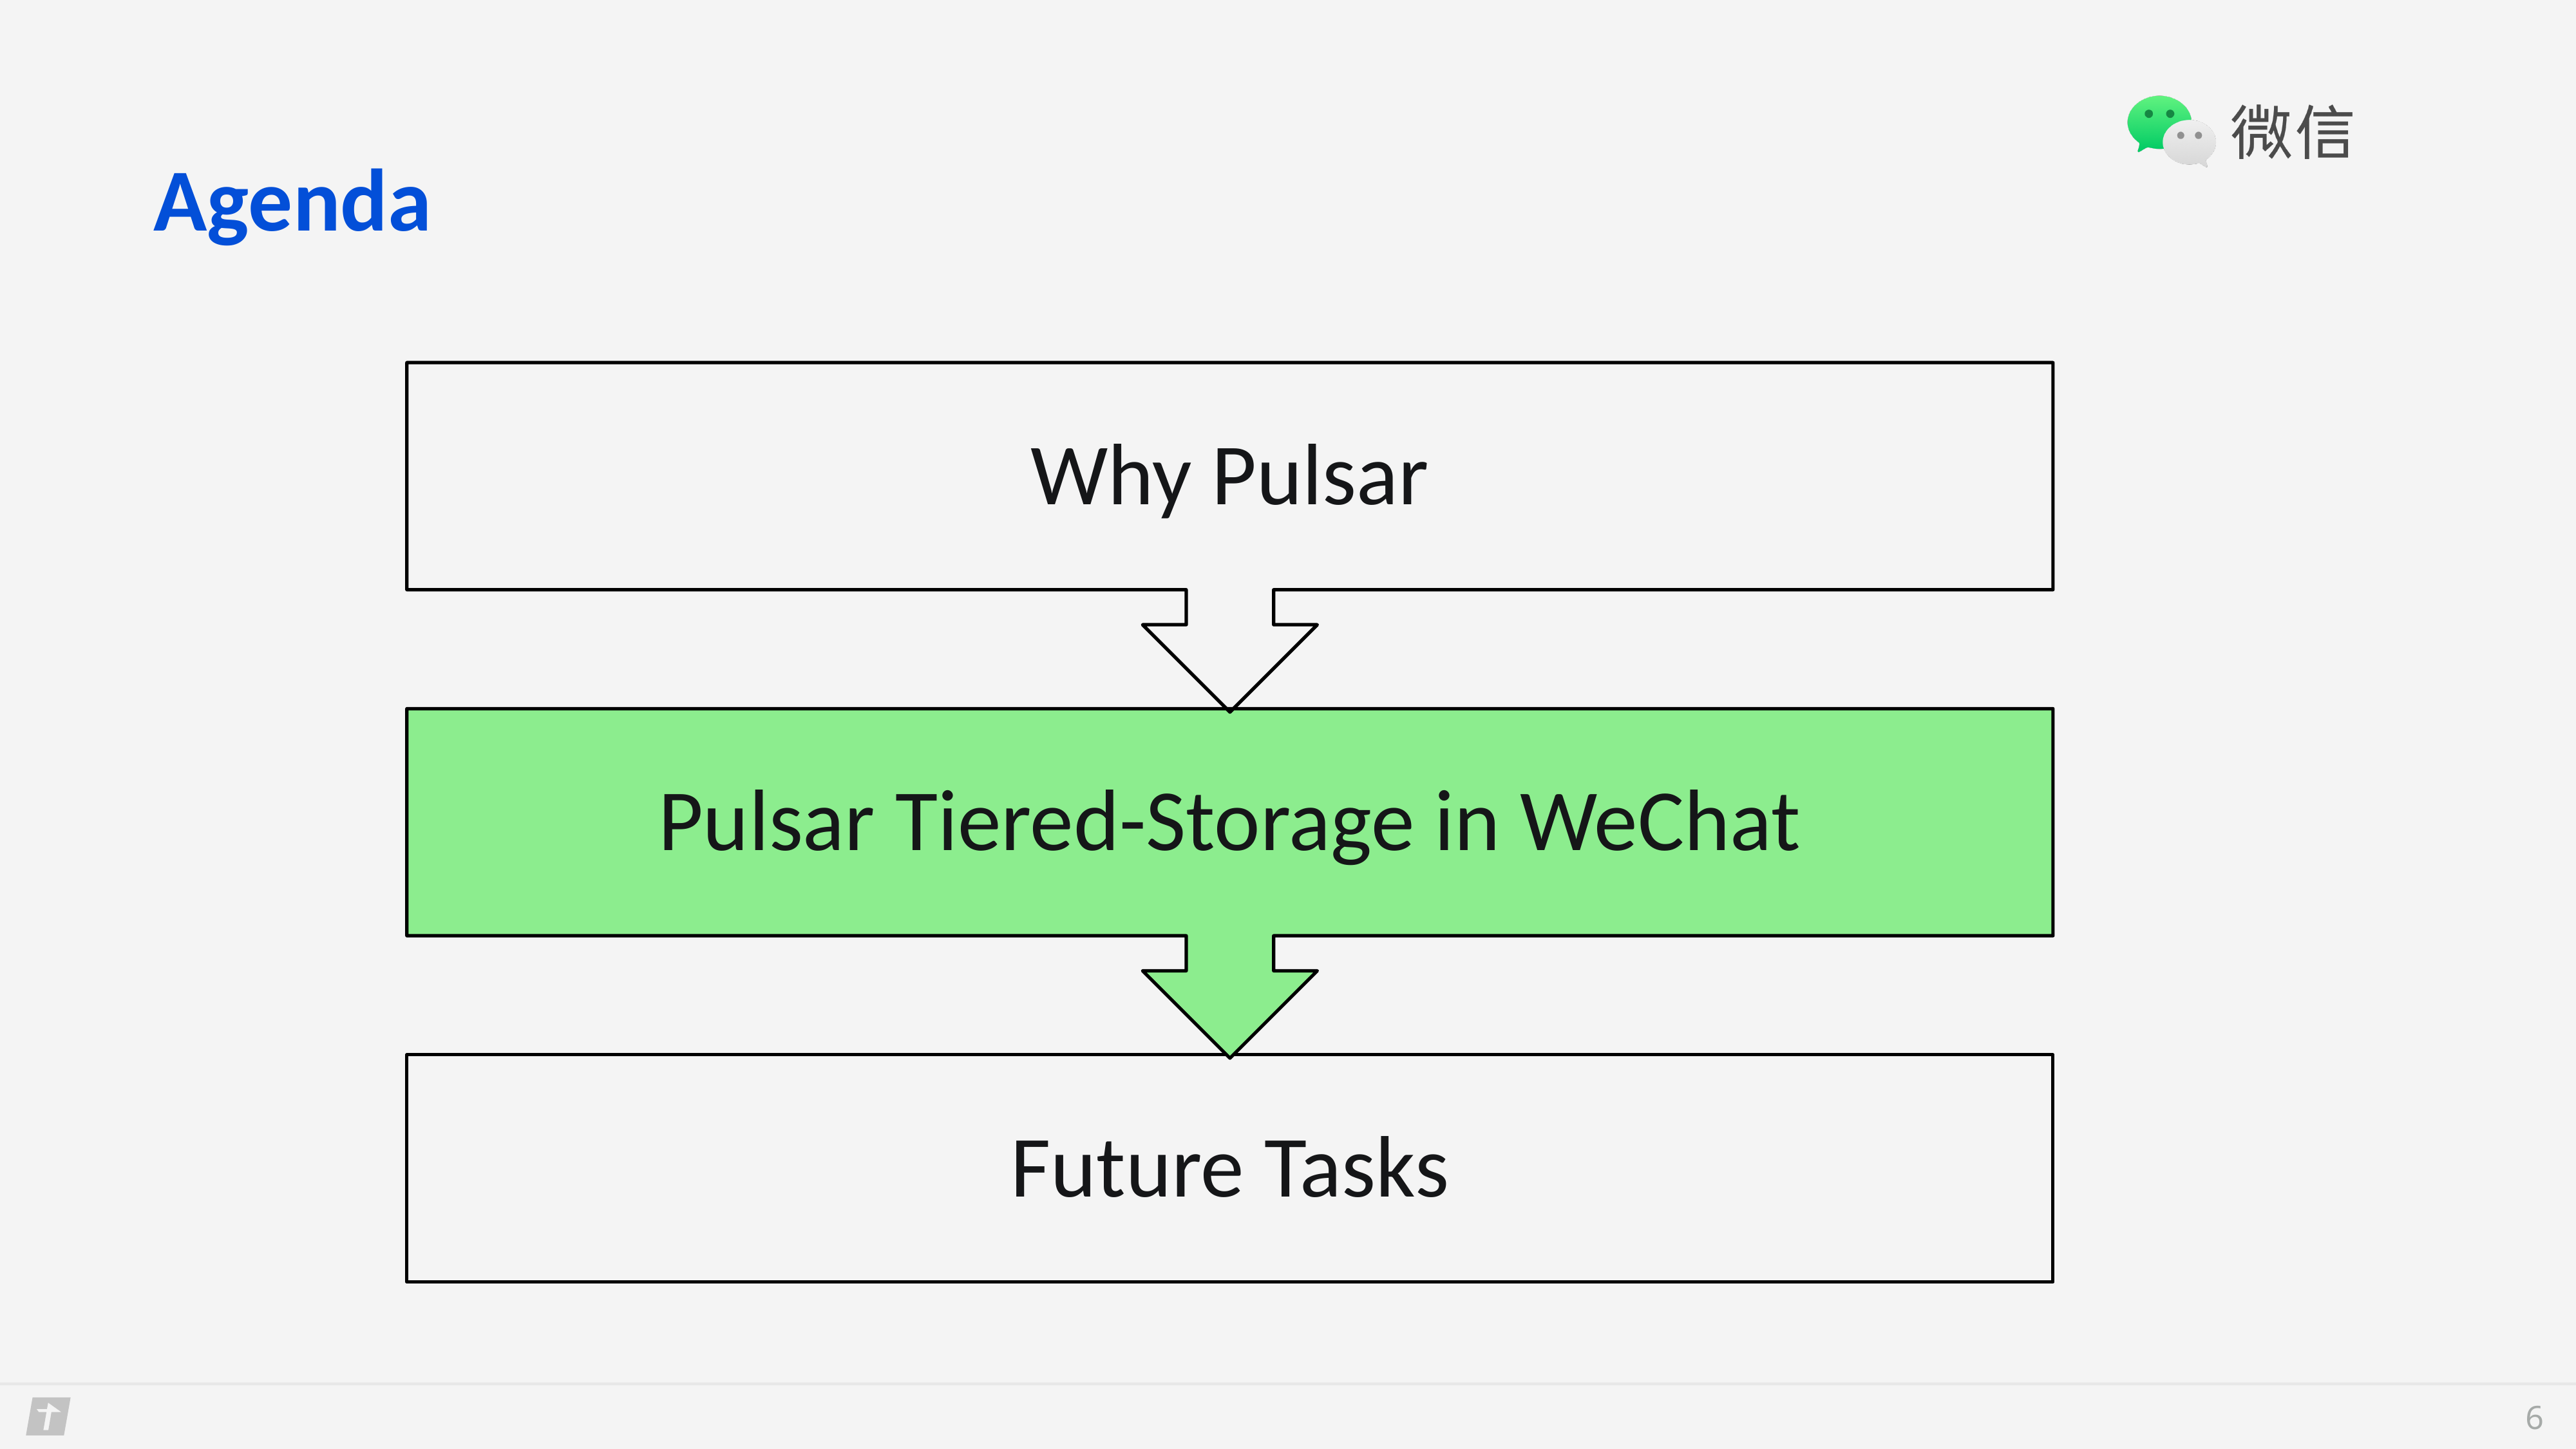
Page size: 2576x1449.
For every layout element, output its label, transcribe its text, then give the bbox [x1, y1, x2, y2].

picture [2092, 60, 2389, 203]
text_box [406, 362, 2054, 1283]
title Agenda [147, 37, 1443, 254]
slide_number 6 [0, 1391, 2576, 1442]
